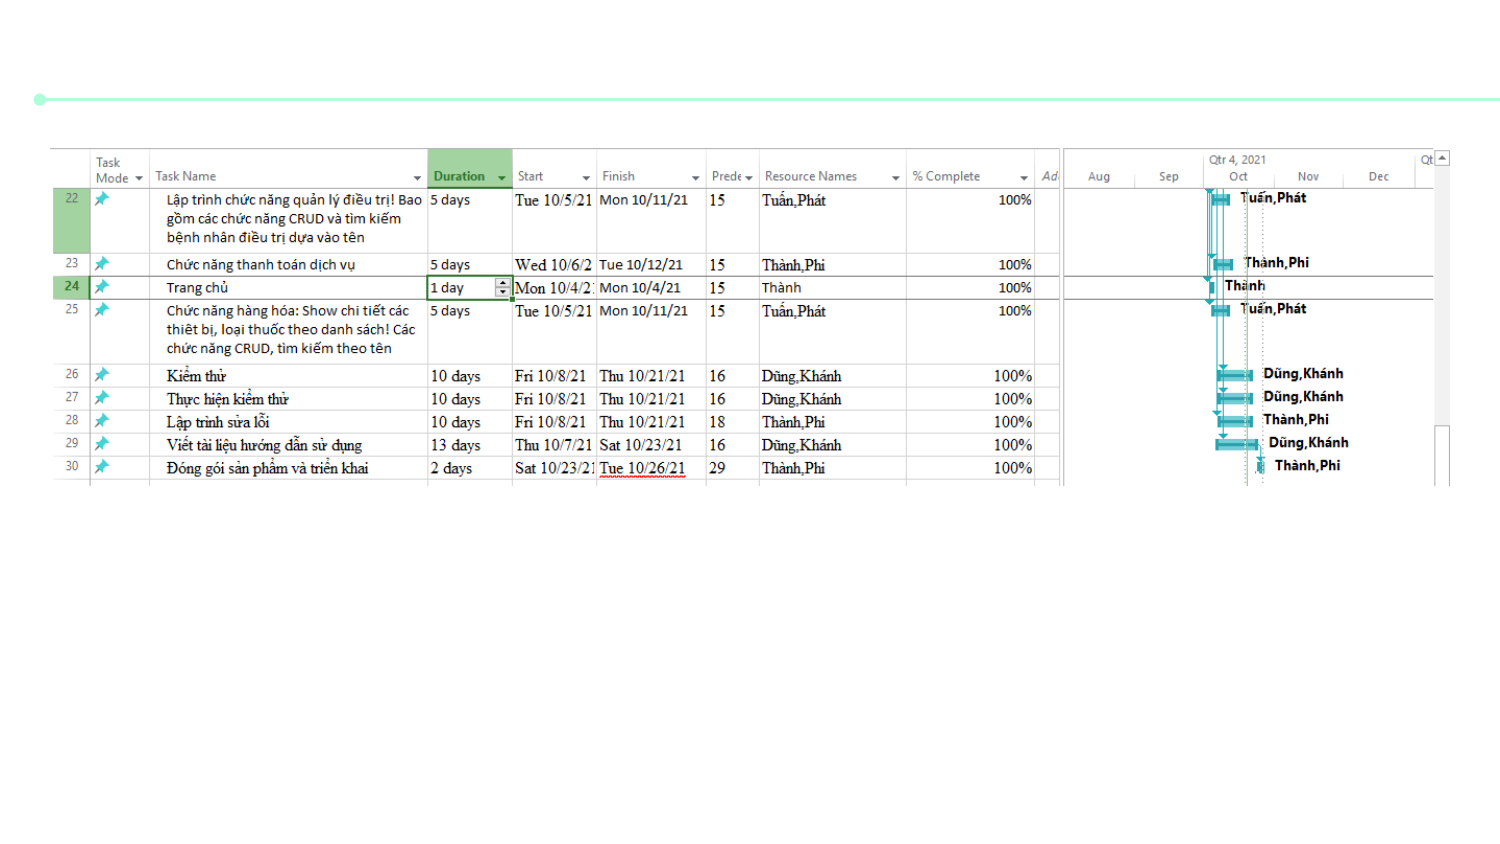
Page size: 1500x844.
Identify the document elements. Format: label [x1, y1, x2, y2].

picture [50, 146, 1450, 486]
